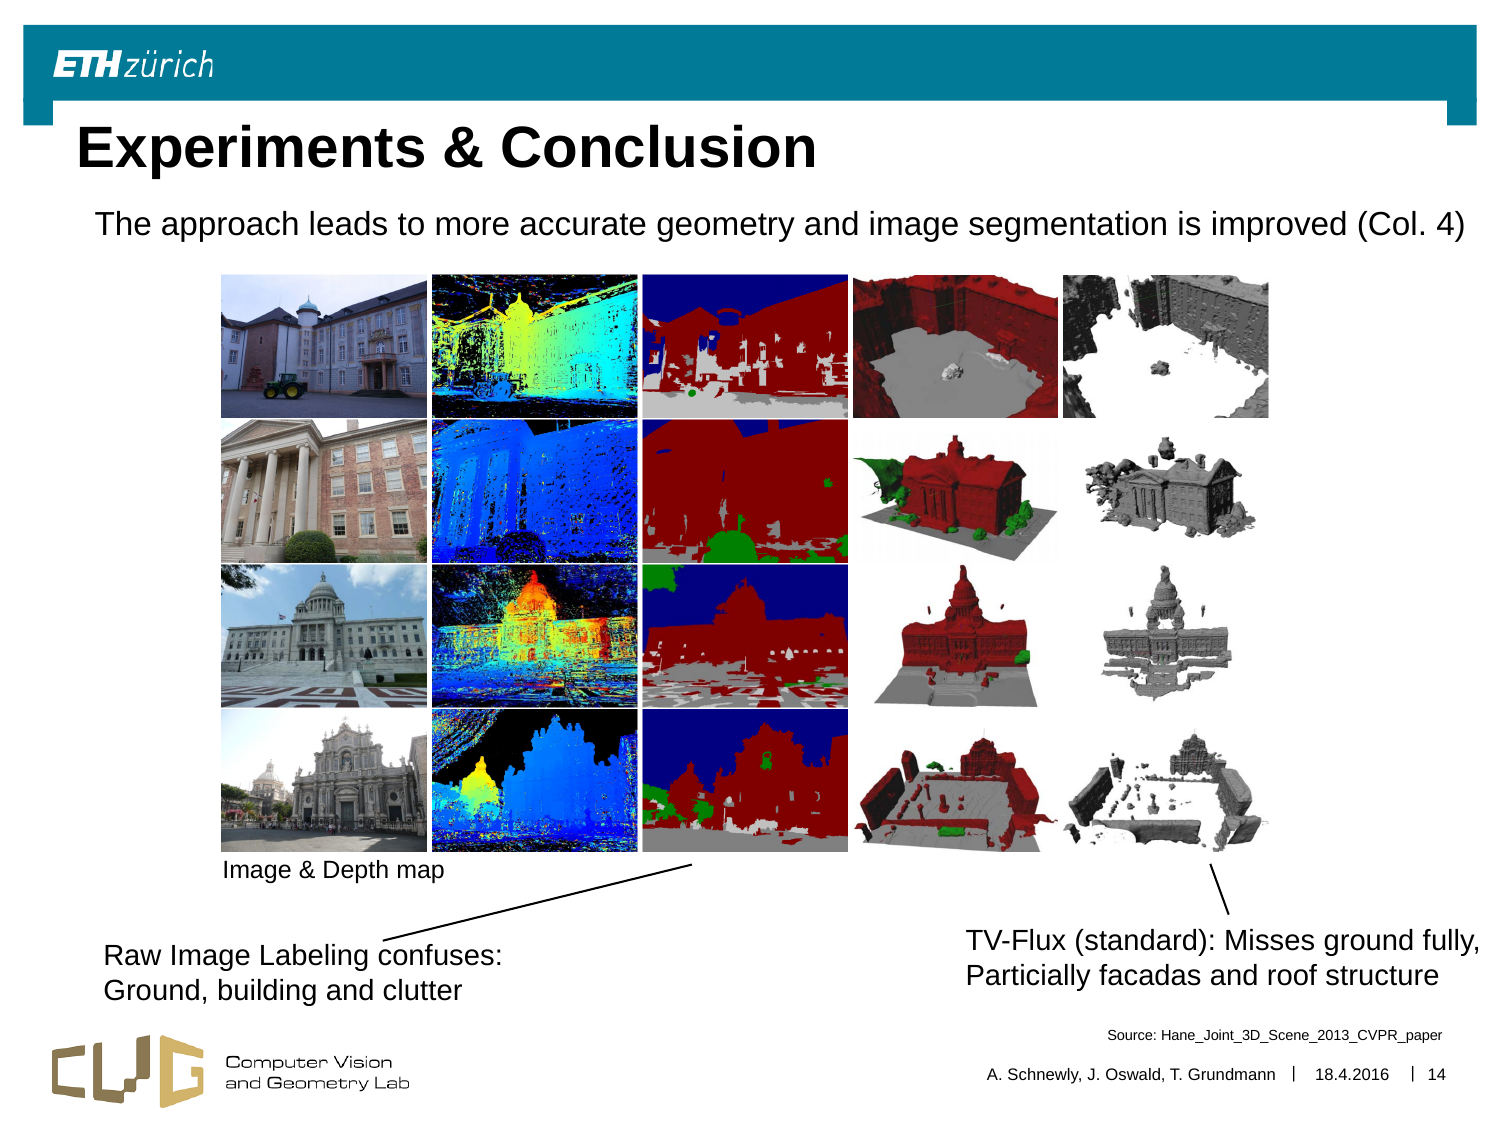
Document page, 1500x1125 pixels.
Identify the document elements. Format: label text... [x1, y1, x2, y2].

text_box [88, 250, 1459, 574]
text_box Raw Image Labeling confuses: Ground, building and clutter [88, 928, 644, 1014]
text_box Source: Hane_Joint_3D_Scene_2013_CVPR_paper [1092, 1018, 1500, 1051]
text_box Image & Depth map [207, 865, 378, 891]
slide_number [1302, 1051, 1403, 1112]
title Experiments & Conclusion [53, 100, 1447, 261]
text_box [383, 864, 692, 941]
slide_number 14 [1415, 1051, 1459, 1112]
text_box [1210, 866, 1229, 914]
text_box The approach leads to more accurate geometry and image segmentation is improved (Col. 4) [79, 194, 1500, 250]
picture [209, 266, 1277, 858]
footer A. Schnewly, J. Oswald, T. Grundmann [750, 1034, 1277, 1112]
picture [52, 1035, 409, 1108]
text_box TV-Flux (standard): Misses ground fully, Particially facadas and roof structure [950, 913, 1500, 999]
